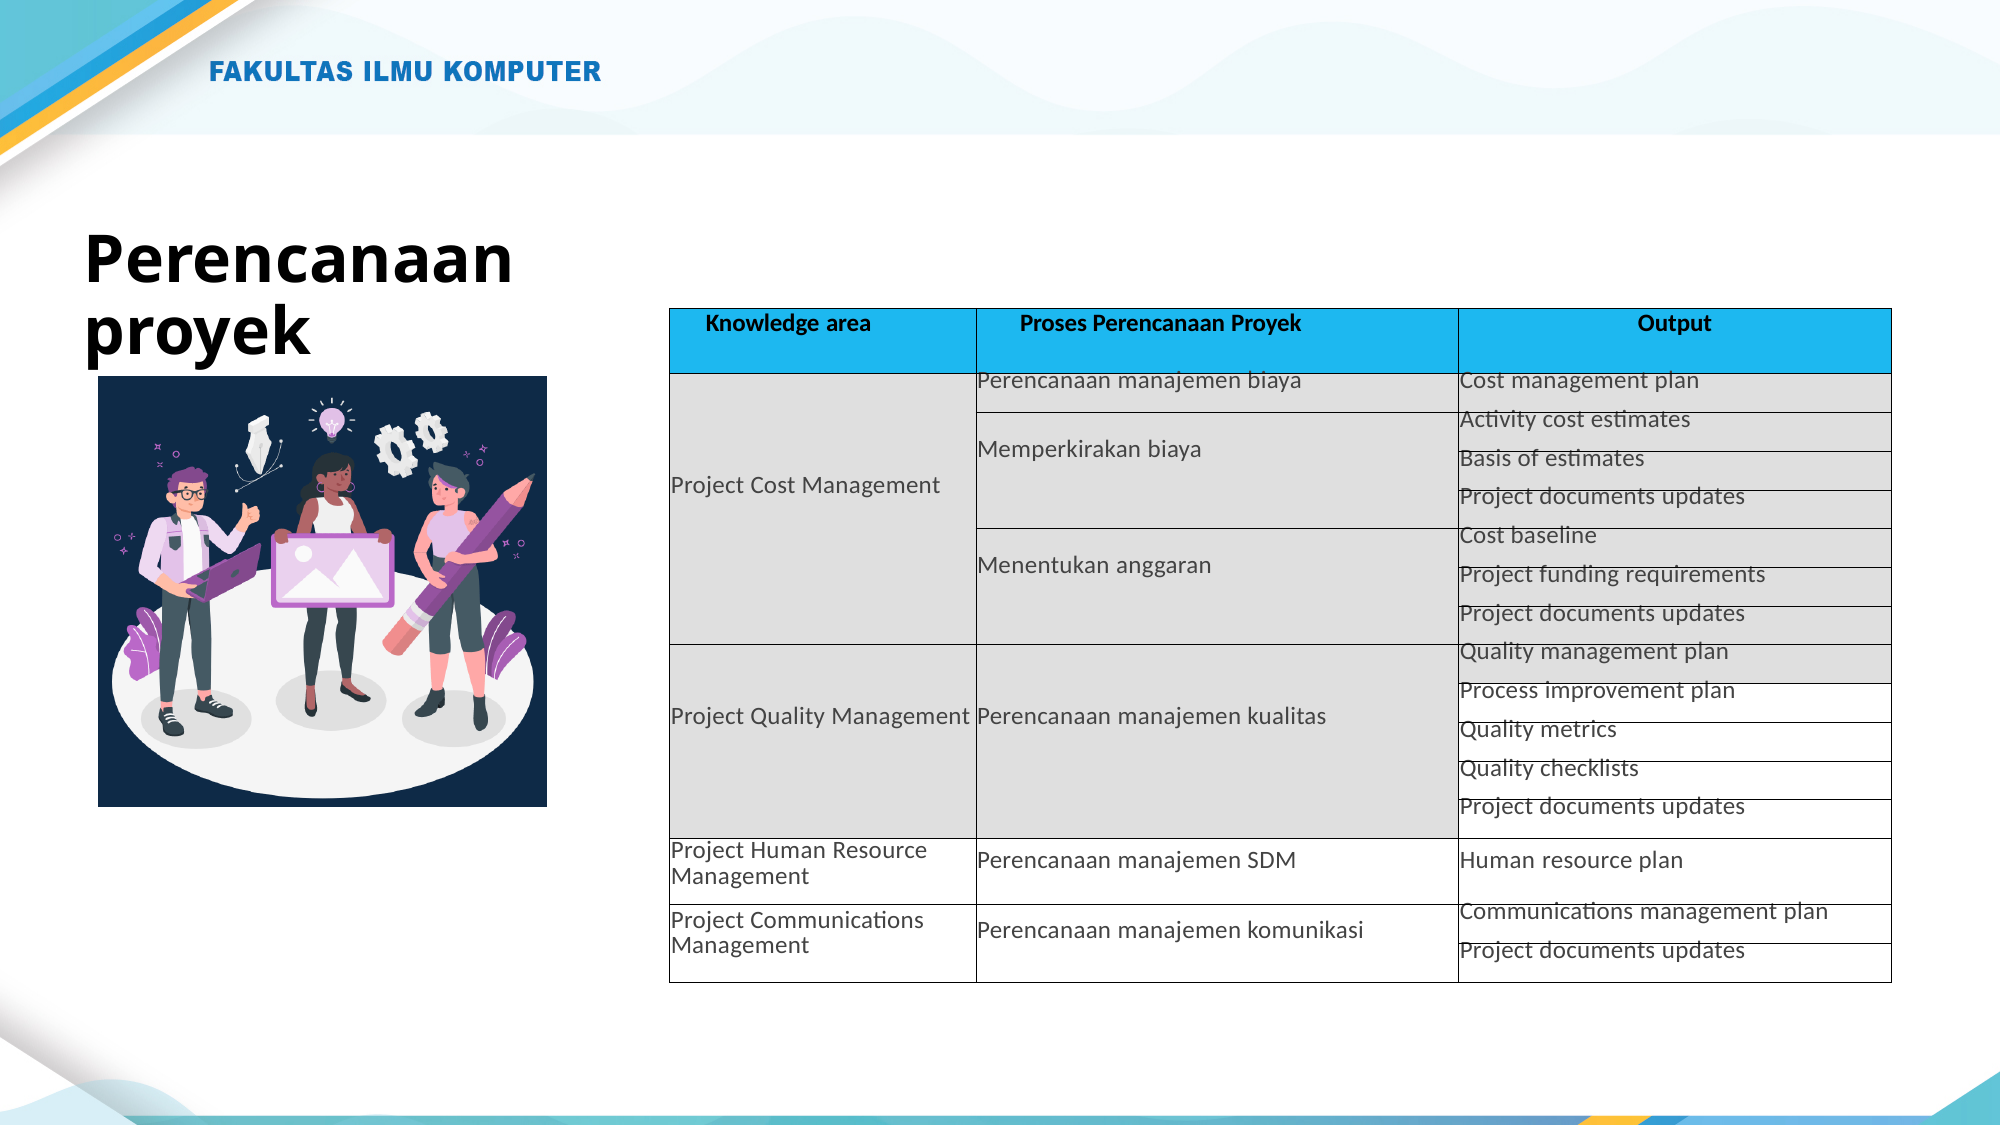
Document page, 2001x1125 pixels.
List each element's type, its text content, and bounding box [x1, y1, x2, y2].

table_cell Project documents updates [1459, 944, 1891, 982]
table_header Knowledge area [670, 309, 976, 373]
table_cell Quality checklists [1459, 762, 1891, 799]
table_cell Activity cost estimates [1459, 413, 1891, 451]
table_cell Quality metrics [1459, 723, 1891, 761]
table_cell Perencanaan manajemen SDM [977, 839, 1458, 904]
table_cell Menentukan anggaran [977, 529, 1458, 644]
table_cell Project Quality Management [670, 645, 976, 838]
table_cell Cost management plan [1459, 374, 1891, 412]
table_cell Cost baseline [1459, 529, 1891, 567]
table_header Proses Perencanaan Proyek [977, 309, 1458, 373]
table_cell Project documents updates [1459, 800, 1891, 838]
table_cell Communications management plan [1459, 905, 1891, 943]
table_cell Perencanaan manajemen komunikasi [977, 905, 1458, 982]
table_cell Project documents updates [1459, 491, 1891, 528]
table_cell Perencanaan manajemen kualitas [977, 645, 1458, 838]
table_cell Project Human Resource Management [670, 839, 976, 904]
table_cell Project Cost Management [670, 374, 976, 644]
text_box Perencanaan proyek [68, 218, 616, 376]
table_cell Basis of estimates [1459, 452, 1891, 490]
table_cell Project funding requirements [1459, 568, 1891, 606]
table_cell Process improvement plan [1459, 684, 1891, 722]
table_cell Project Communications Management [670, 905, 976, 982]
table_header Output [1459, 309, 1891, 373]
picture [0, 0, 2000, 1125]
table_cell Memperkirakan biaya [977, 413, 1458, 528]
table_cell Perencanaan manajemen biaya [977, 374, 1458, 412]
table_cell Human resource plan [1459, 839, 1891, 904]
table_cell Quality management plan [1459, 645, 1891, 683]
table_cell Project documents updates [1459, 607, 1891, 644]
